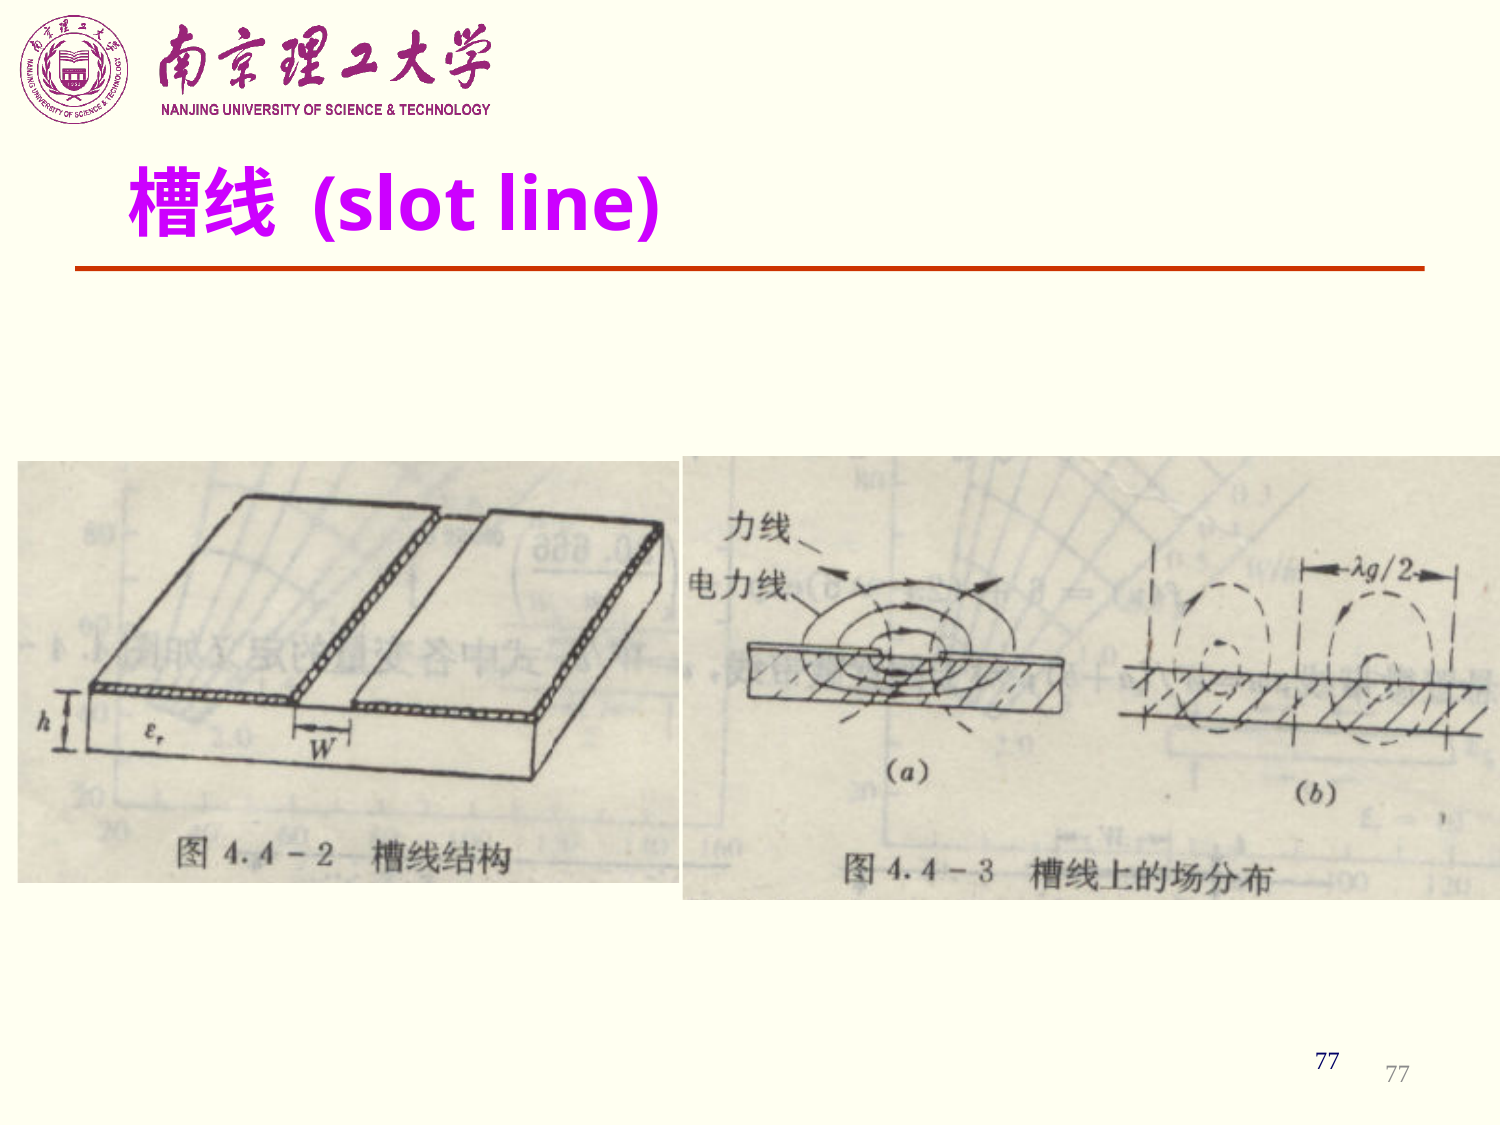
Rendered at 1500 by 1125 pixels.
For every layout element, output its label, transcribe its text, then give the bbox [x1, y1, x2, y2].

picture [17, 461, 680, 884]
title 槽线 (slot line) [112, 149, 1325, 250]
picture [17, 15, 491, 126]
slide_number 77 [1074, 1042, 1425, 1103]
picture [682, 456, 1500, 900]
